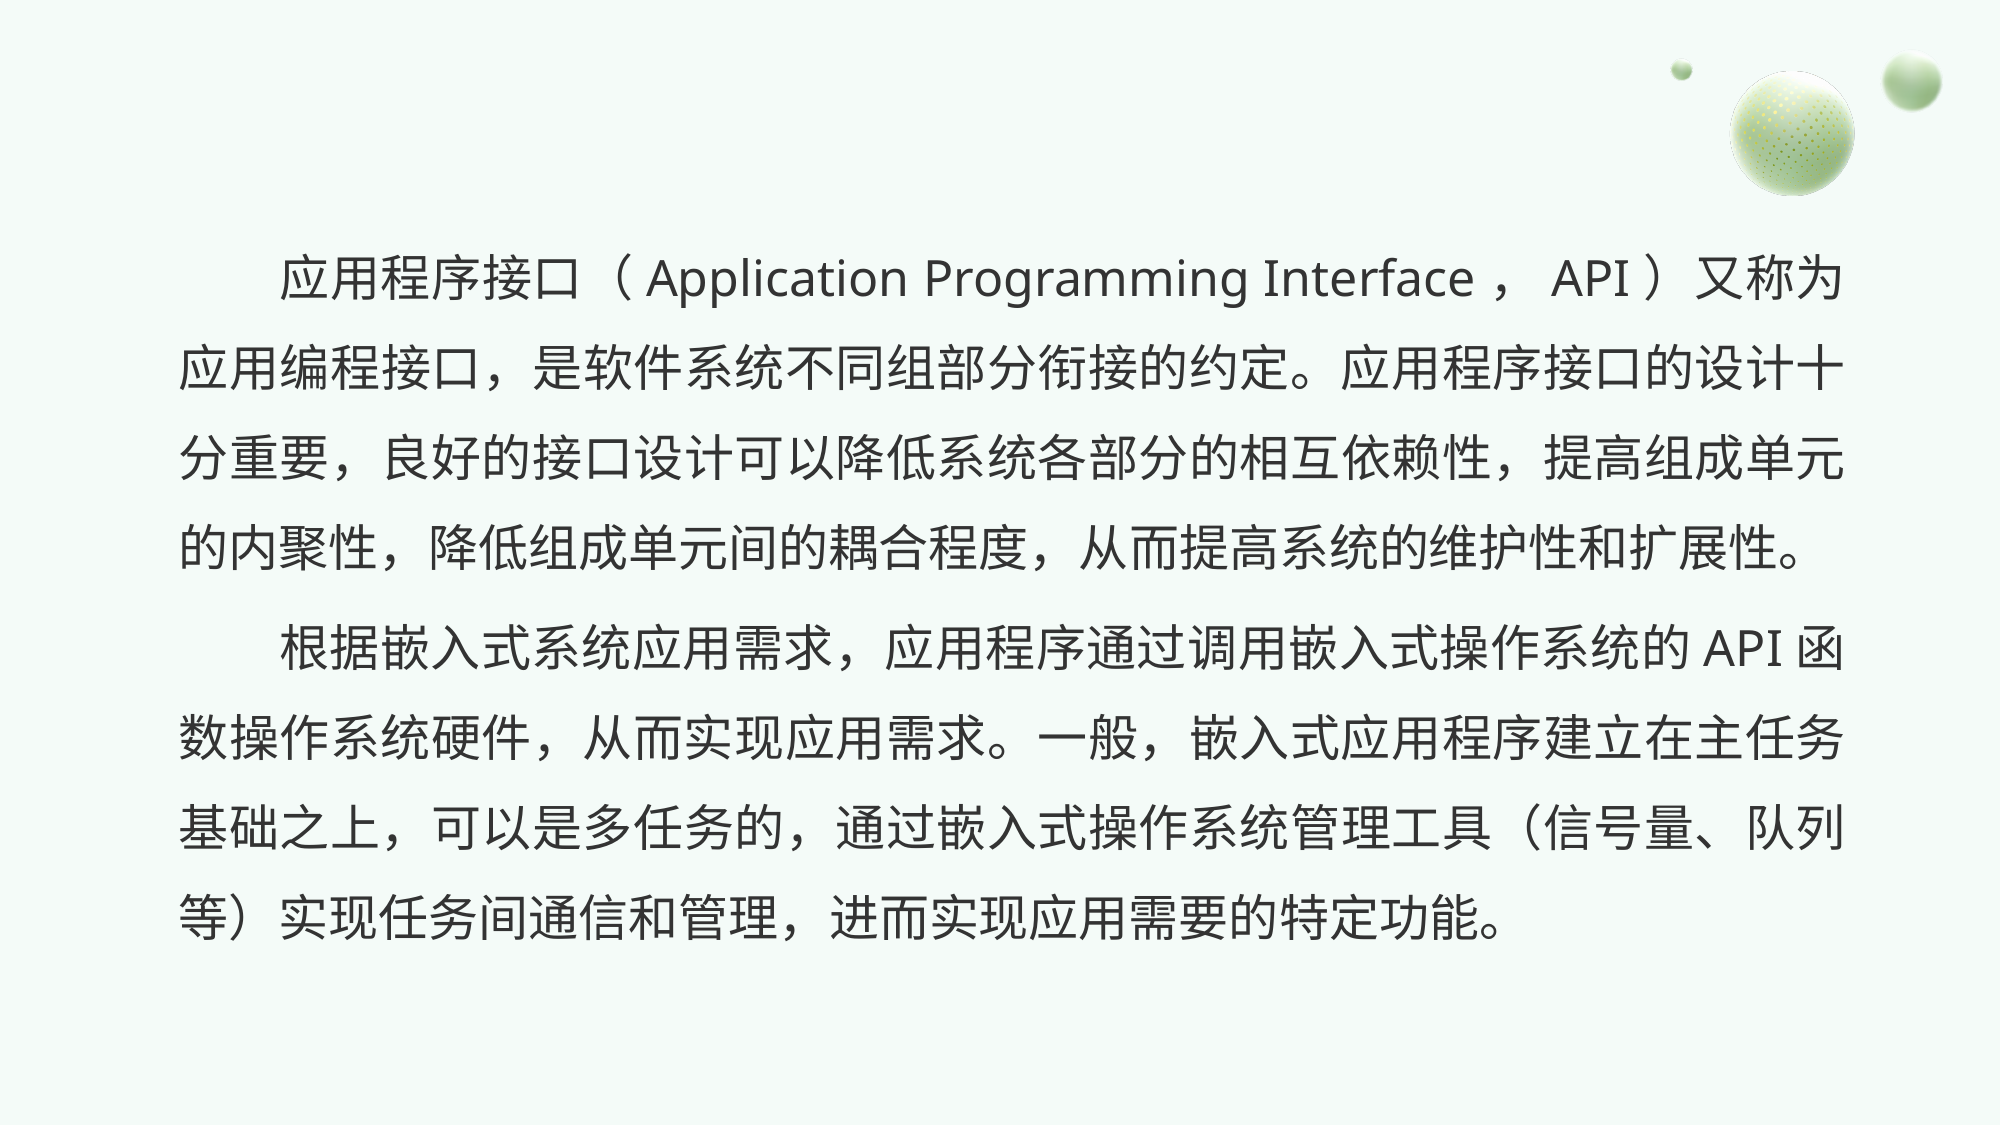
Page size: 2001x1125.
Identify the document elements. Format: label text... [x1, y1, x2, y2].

picture [1670, 49, 1943, 196]
text_box 应用程序接口（Application Programming Interface，API）又称为应用编程接口，是软件系统不同组部分衔接的约定。应用程序接口的设计十分重要，良好的接口设计可以降低系统各部分的相互依赖性，提高组成单元的内聚性，降低组成单元间的耦合程度，从而提高系统的维护性和扩展性。 根据嵌入式系统应用需求，应用程序通过调用嵌入式操作系统的API函数操作系统硬件，从而实现应用需求。一般，嵌入式应用程序建立在主任务基础之上，可以是多任务的，通过嵌入式操作系统管理工具（信号量、队列等）实现任务间通信和管理，进而实现应用需要的特定功能。 [163, 209, 1861, 1080]
